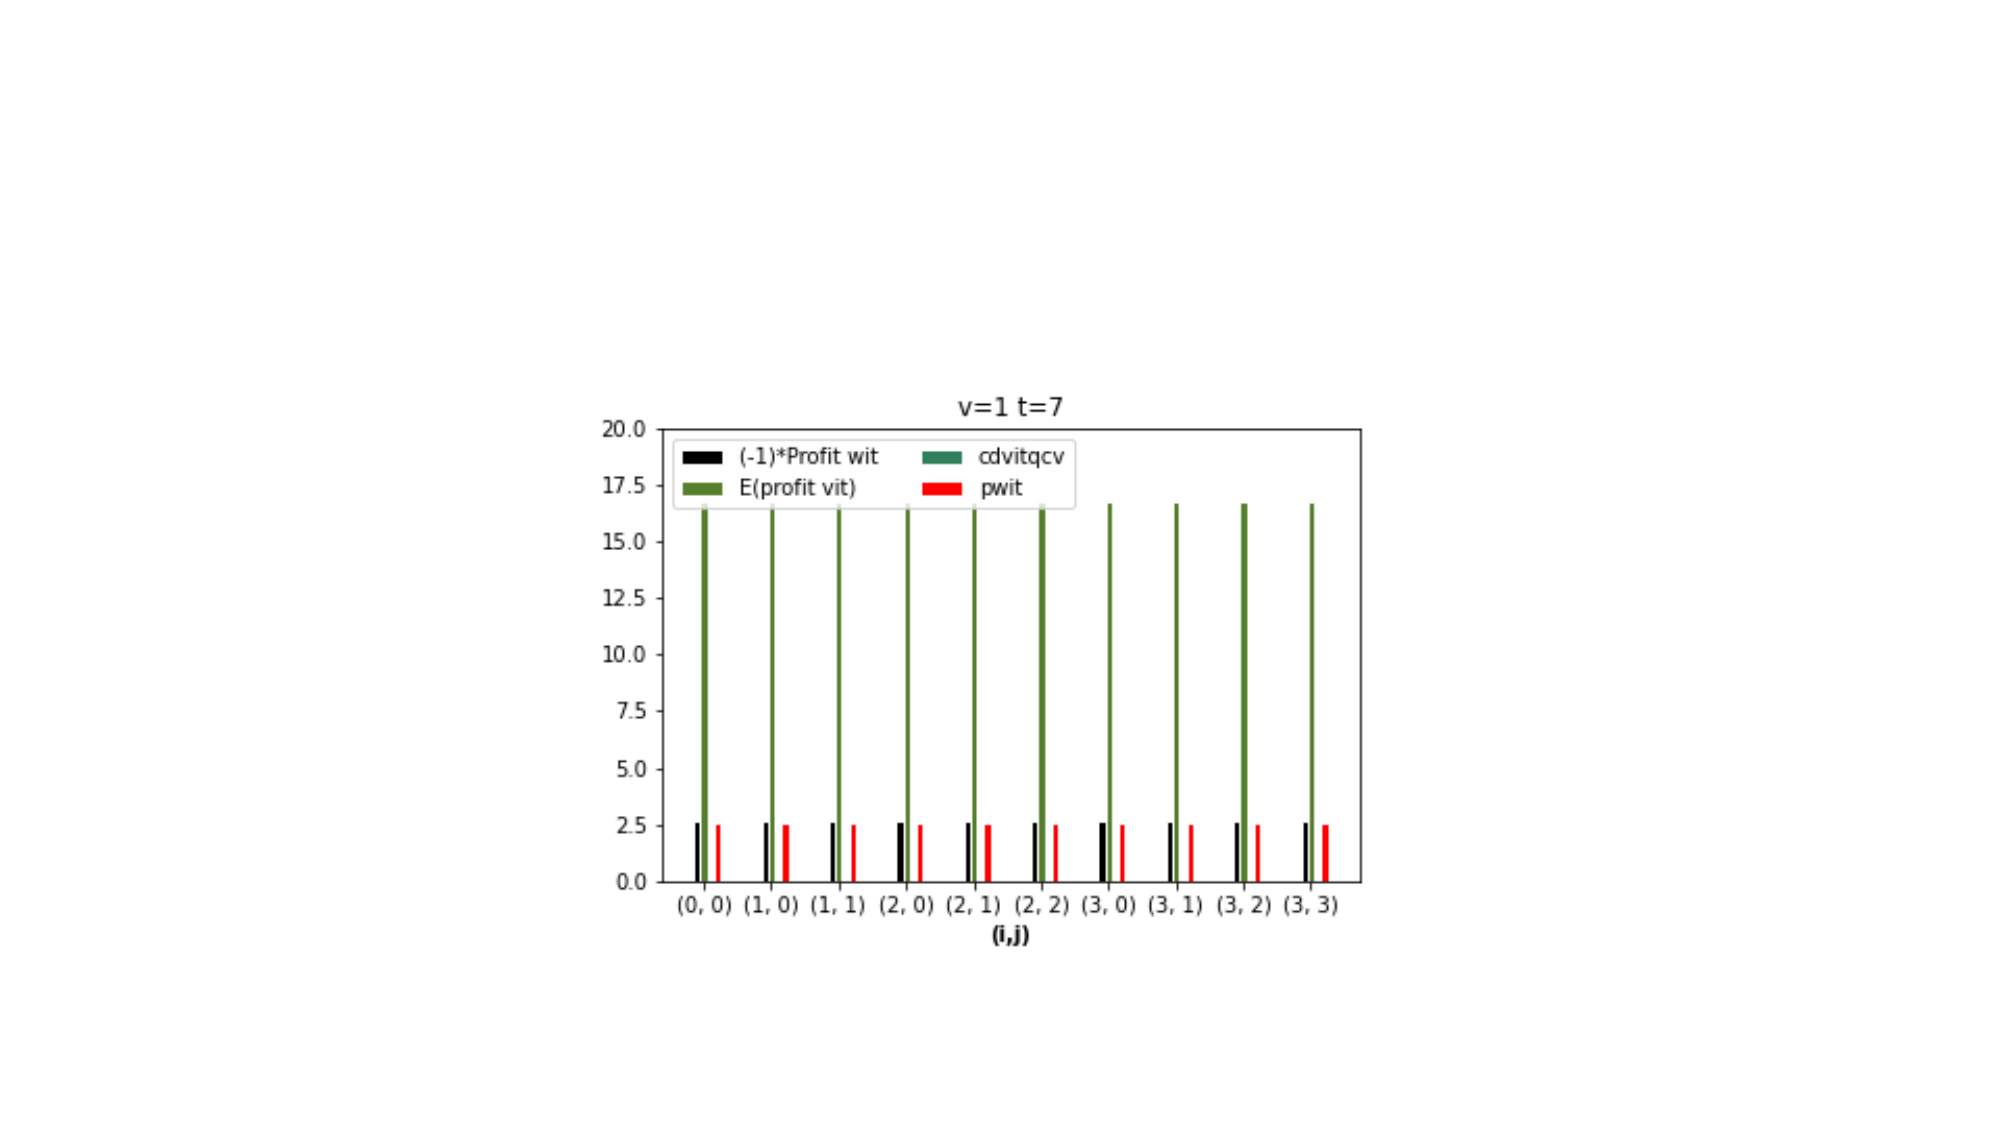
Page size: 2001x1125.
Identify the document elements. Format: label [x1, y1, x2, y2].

list [549, 356, 1450, 957]
